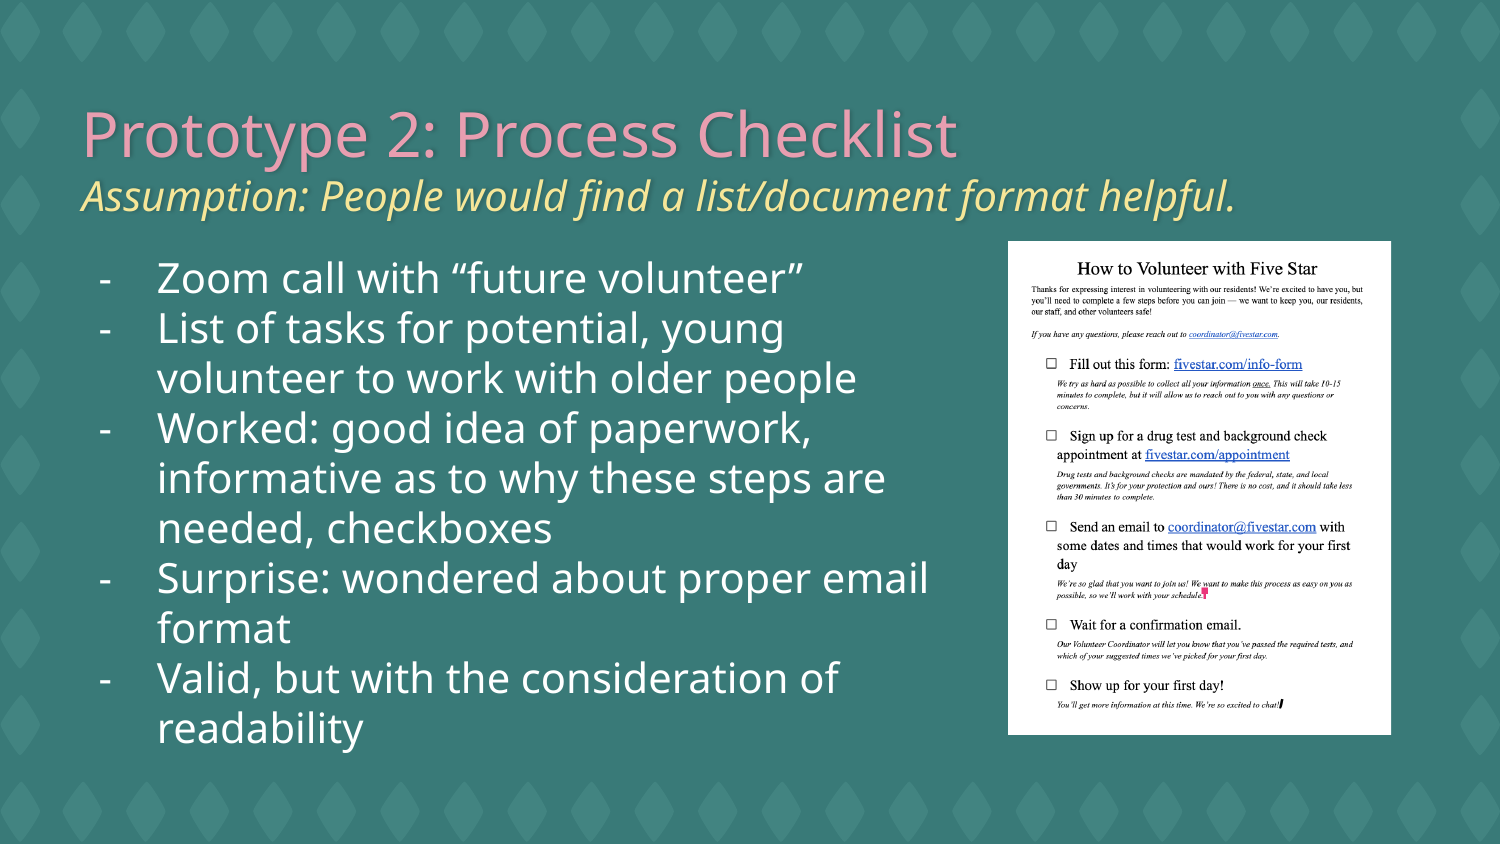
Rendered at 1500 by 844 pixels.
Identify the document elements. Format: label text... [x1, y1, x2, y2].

picture [1007, 240, 1392, 735]
title Prototype 2: Process Checklist Assumption: People would find a list/document format helpful. [66, 79, 1454, 275]
list Zoom call with “future volunteer” List of tasks for potential, young volunteer to work with older people Worked: good idea of paperwork, informative as to why these steps are needed, checkboxes Surprise: wondered about proper email format Valid, but with the consideration of readability [66, 237, 969, 731]
